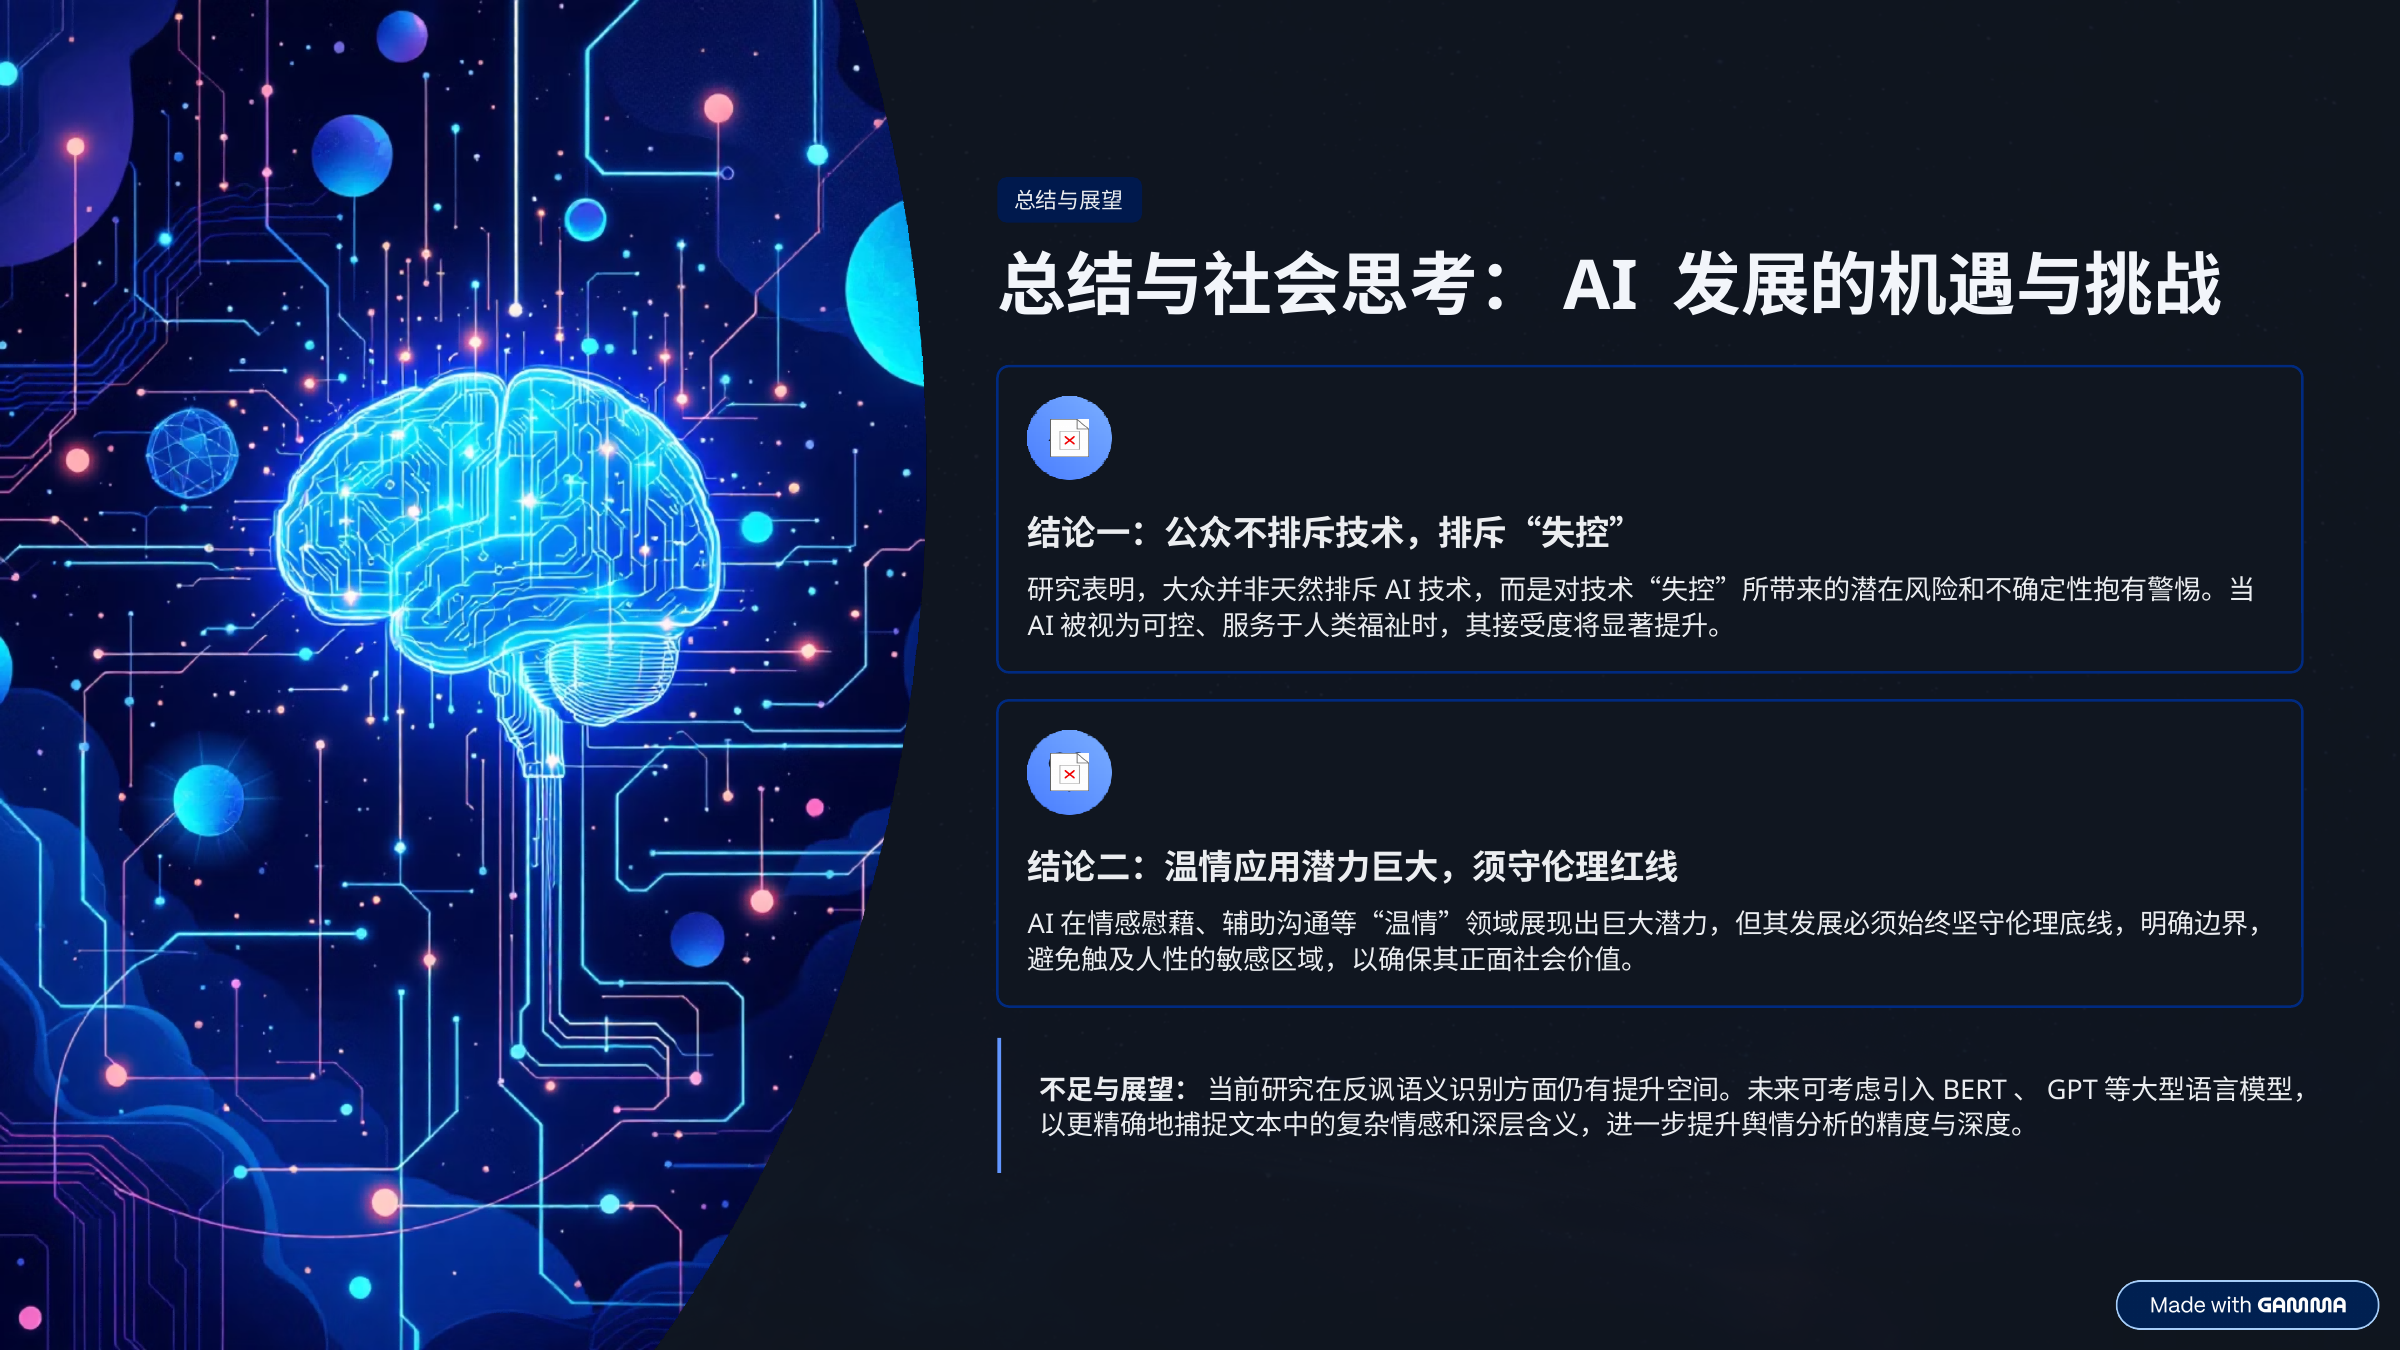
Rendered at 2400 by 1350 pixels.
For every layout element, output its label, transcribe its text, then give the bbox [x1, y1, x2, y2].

text_box 结论二：温情应用潜力巨大，须守伦理红线 [1027, 841, 1689, 888]
text_box [997, 366, 2303, 673]
text_box 结论一：公众不排斥技术，排斥“失控” [1027, 507, 1617, 553]
picture [2106, 1271, 2389, 1339]
text_box [997, 177, 1143, 223]
text_box [997, 1037, 1002, 1173]
text_box [997, 700, 2303, 1007]
text_box AI在情感慰藉、辅助沟通等“温情”领域展现出巨大潜力，但其发展必须始终坚守伦理底线，明确边界，避免触及人性的敏感区域，以确保其正面社会价值。 [1027, 903, 2273, 977]
text_box 总结与社会思考：AI 发展的机遇与挑战 [997, 233, 2197, 325]
text_box 研究表明，大众并非天然排斥AI技术，而是对技术“失控”所带来的潜在风险和不确定性抱有警惕。当AI被视为可控、服务于人类福祉时，其接受度将显著提升。 [1027, 569, 2273, 642]
text_box 总结与展望 [1014, 185, 1126, 215]
picture [0, 0, 945, 1350]
picture [1027, 730, 1112, 815]
text_box 不足与展望： 当前研究在反讽语义识别方面仍有提升空间。未来可考虑引入BERT、GPT等大型语言模型，以更精确地捕捉文本中的复杂情感和深层含义，进一步提升舆情分析的精度与深度。 [1039, 1069, 2303, 1142]
picture [1027, 396, 1112, 480]
